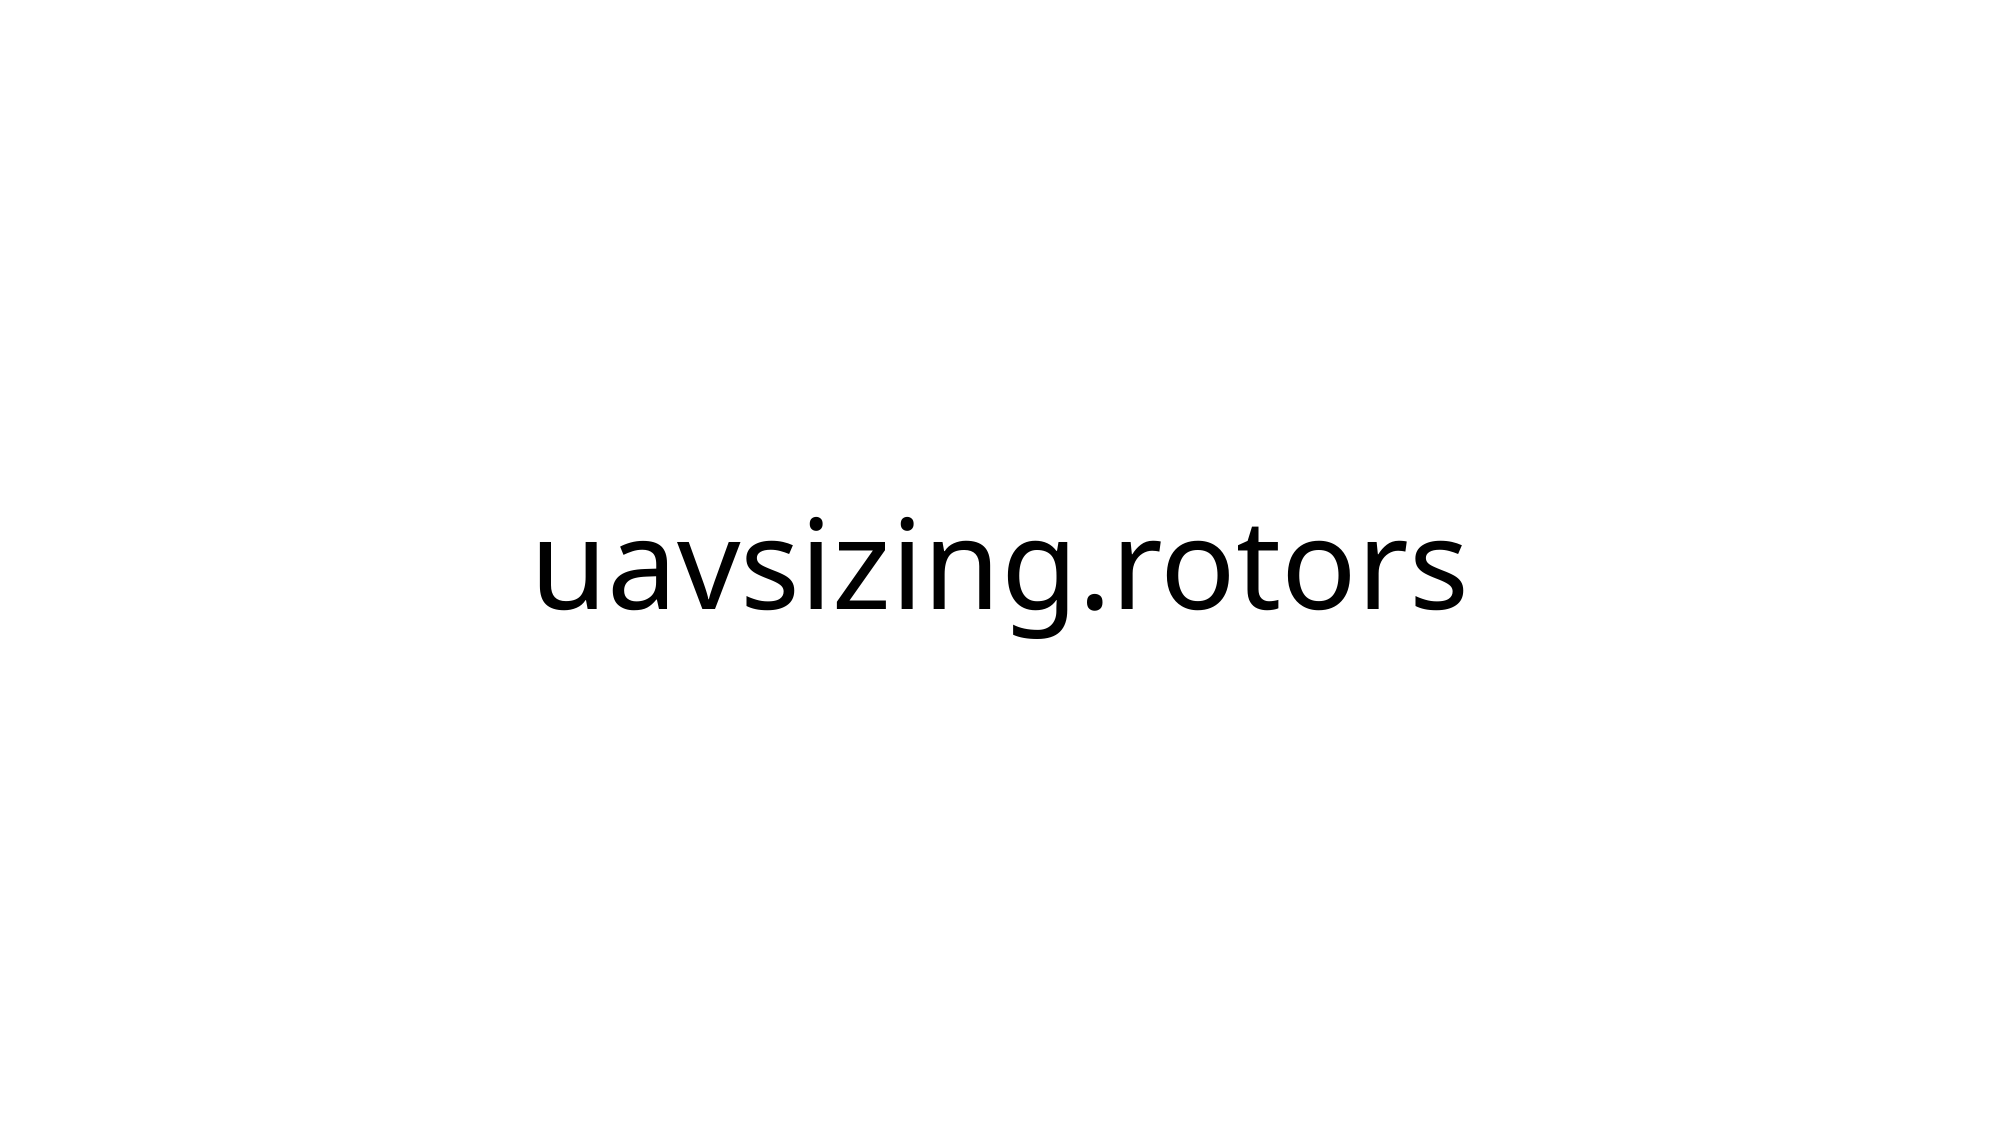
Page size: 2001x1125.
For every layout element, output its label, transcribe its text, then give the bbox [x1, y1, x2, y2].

title uavsizing.rotors [249, 480, 1750, 645]
